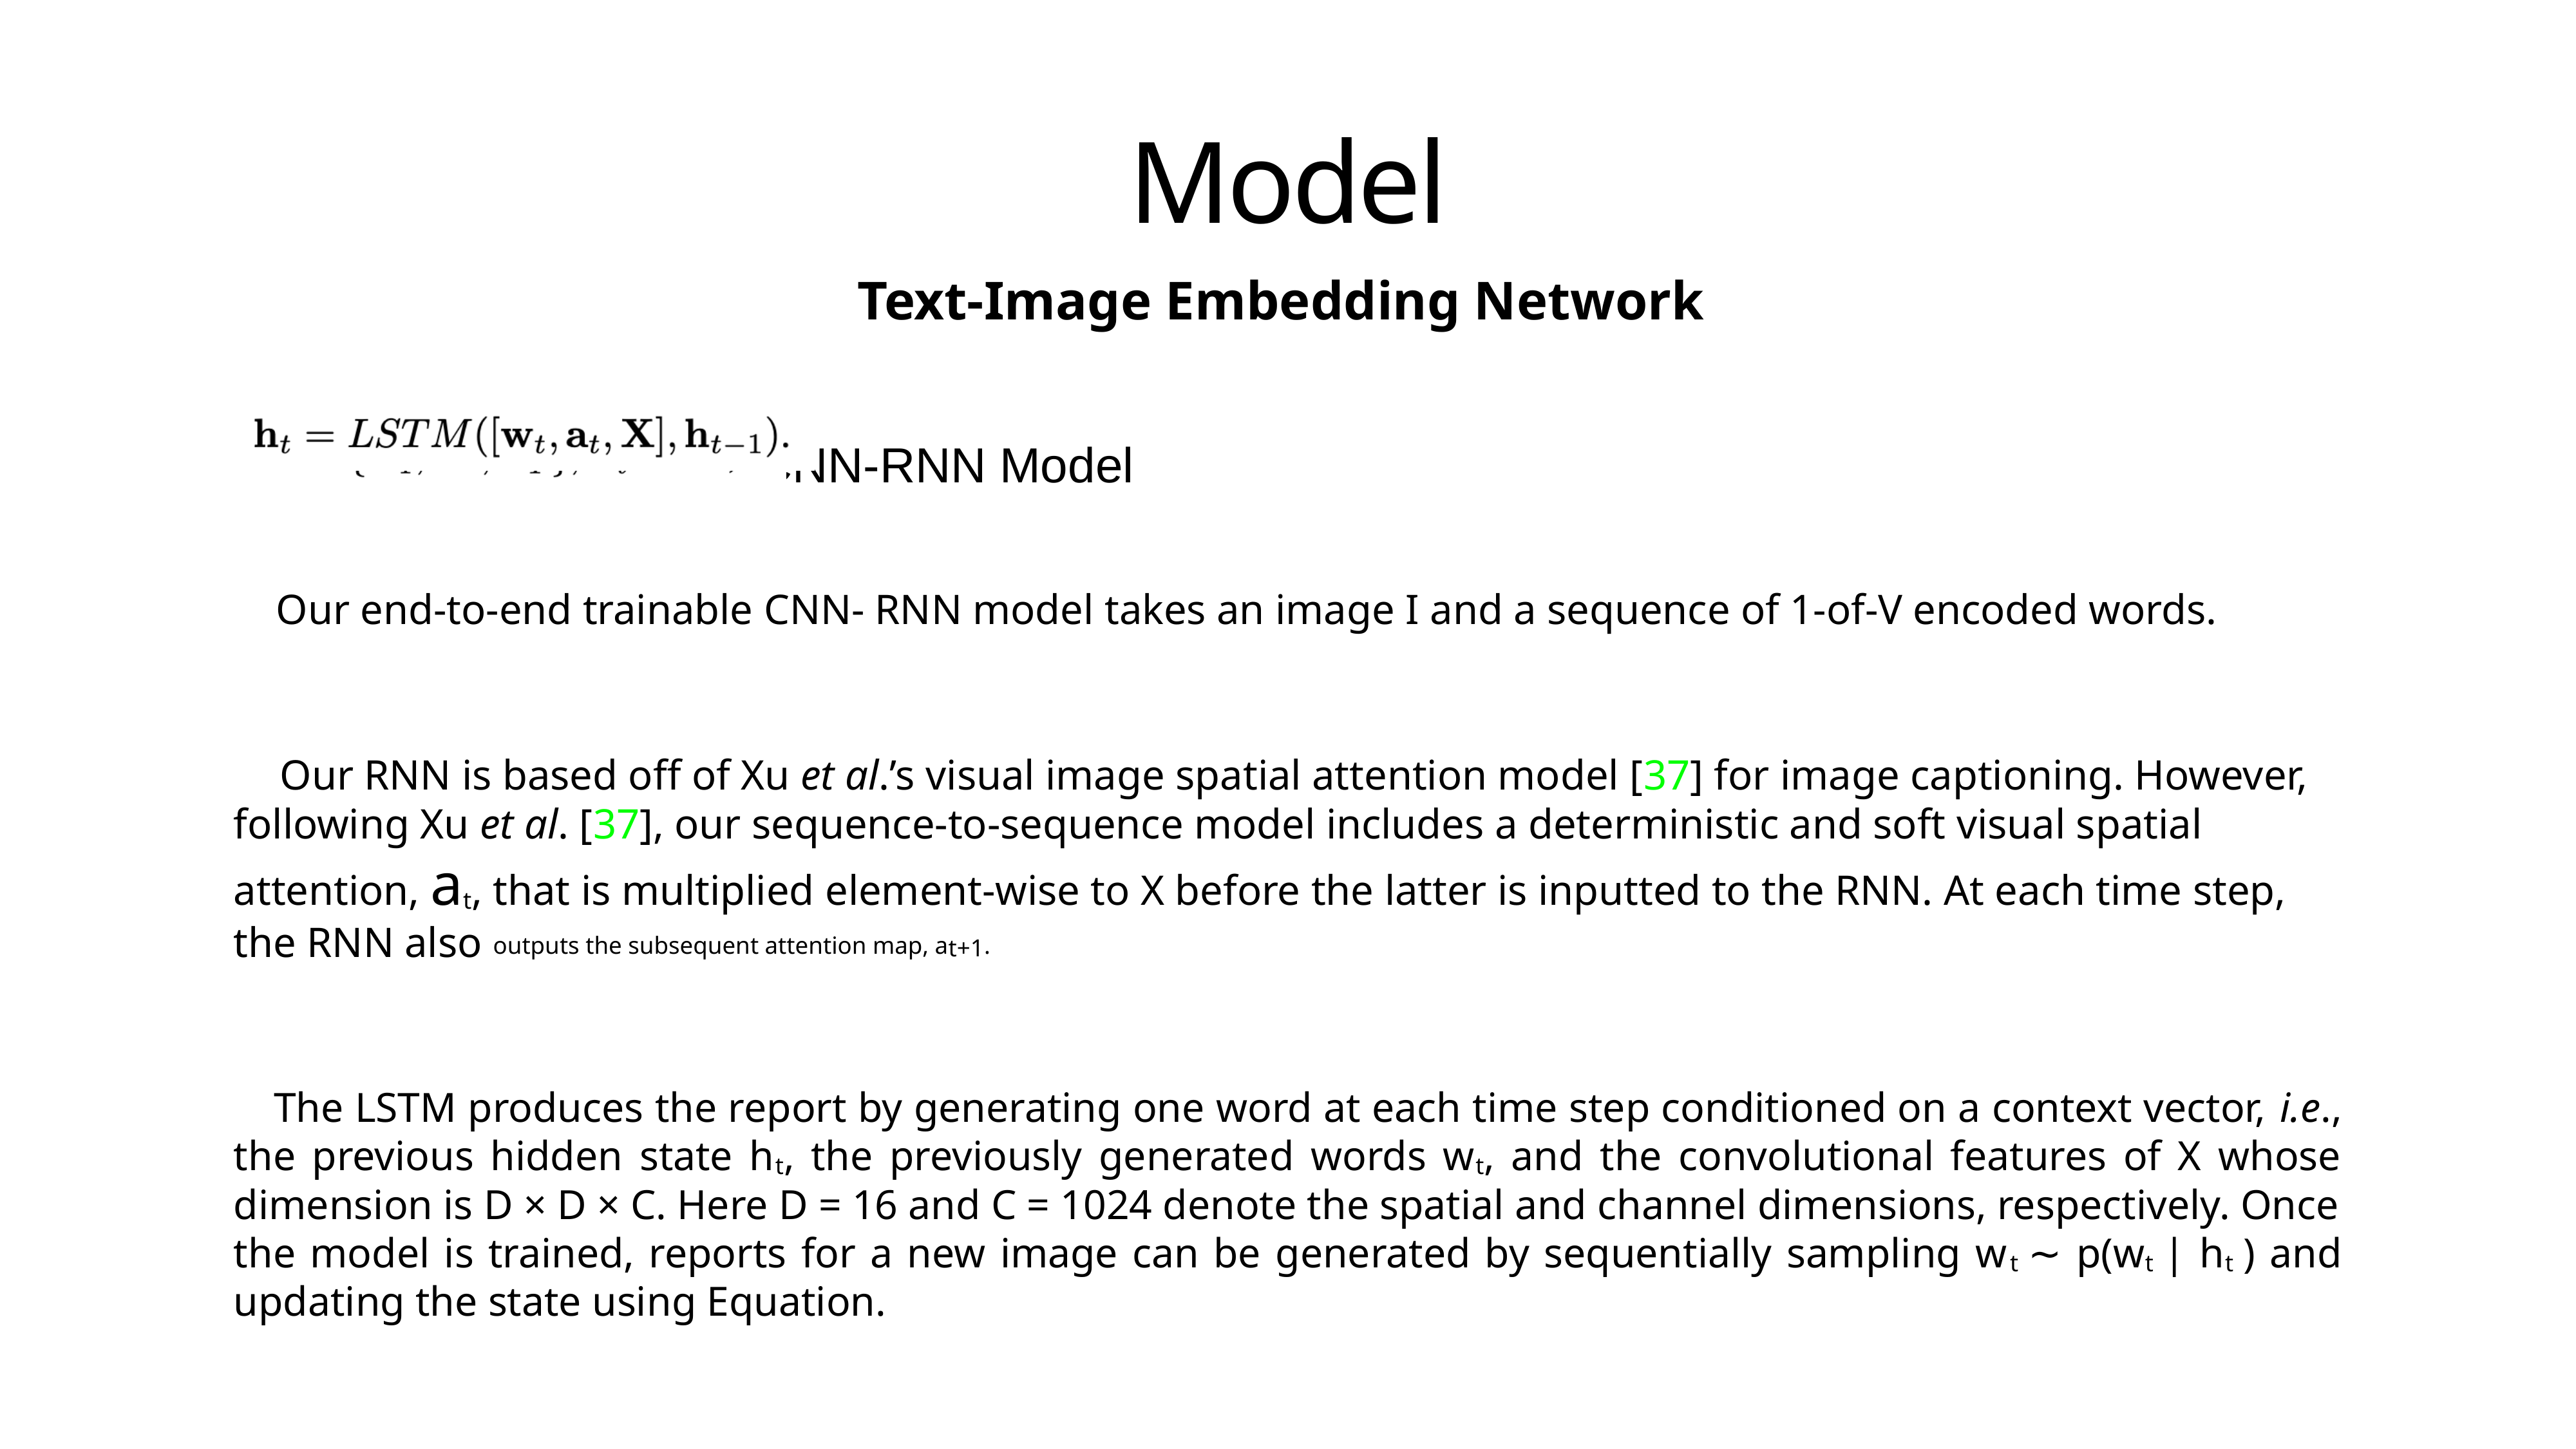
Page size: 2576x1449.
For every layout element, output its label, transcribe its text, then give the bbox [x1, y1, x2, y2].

list Text-Image Embedding Network [133, 261, 2443, 370]
title Model [133, 85, 2443, 251]
text_box End-to-End Trainable CNN-RNN Model Our end-to-end trainable CNN- RNN model takes an image I and a sequence of 1-of-V encoded words. Our RNN is based off of Xu et al.’s visual image spatial attention model [37] for image captioning. However, following Xu et al. [37], our sequence-to-sequence model includes a deterministic and soft visual spatial attention, at, that is multiplied element-wise to X before the latter is inputted to the RNN. At each time step, the RNN also outputs the subsequent attention map, at+1. The LSTM produces the report by generating one word at each time step conditioned on a context vector, i.e., the previous hidden state ht, the previously generated words wt, and the convolutional features of X whose dimension is D × D × C. Here D = 16 and C = 1024 denote the spatial and channel dimensions, respectively. Once the model is trained, reports for a new image can be generated by sequentially sampling wt ∼ p(wt | ht ) and updating the state using Equation. [228, 428, 2348, 1365]
picture [228, 404, 815, 513]
